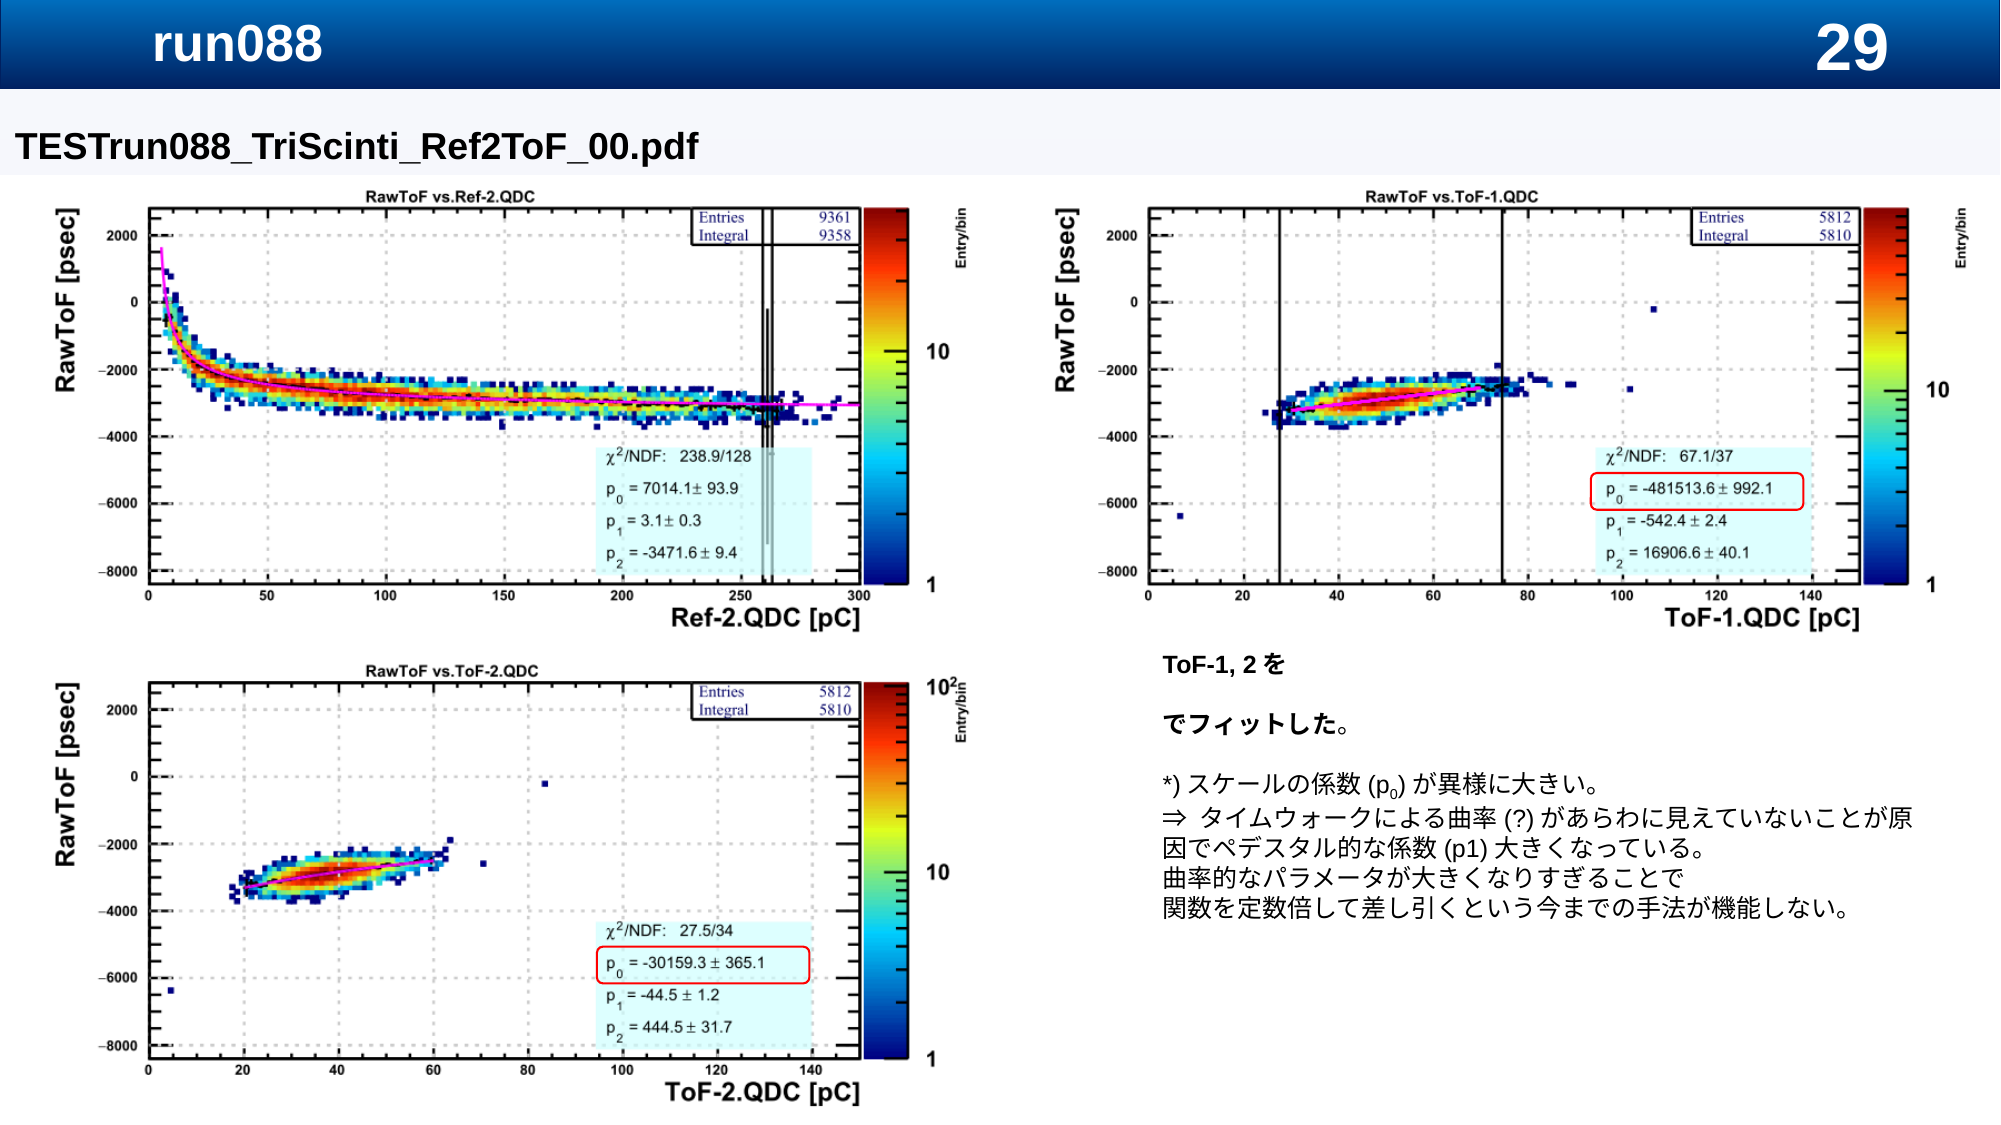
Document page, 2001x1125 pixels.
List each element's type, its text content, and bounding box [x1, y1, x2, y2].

text_box TESTrun088_TriScinti_Ref2ToF_00.pdf [0, 114, 753, 175]
picture [0, 175, 2000, 1125]
title run088 [137, 0, 1863, 89]
